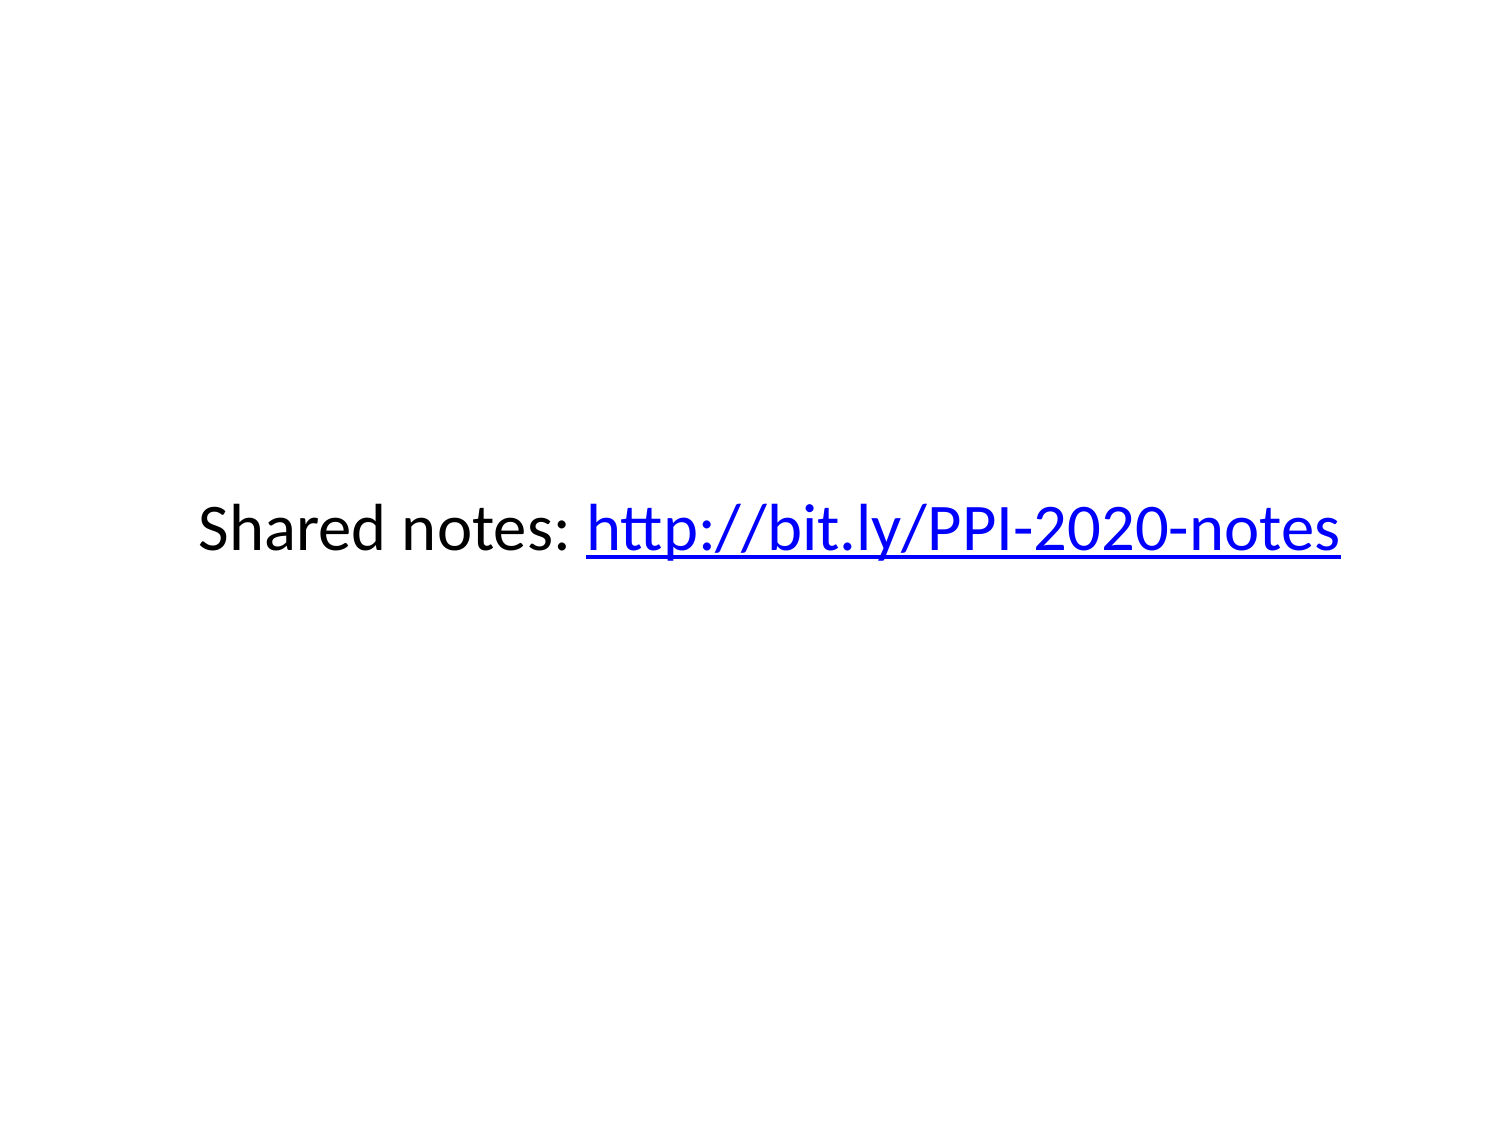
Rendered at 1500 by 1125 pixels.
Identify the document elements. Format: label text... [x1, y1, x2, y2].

text_box Shared notes: http://bit.ly/PPI-2020-notes [184, 476, 1356, 572]
